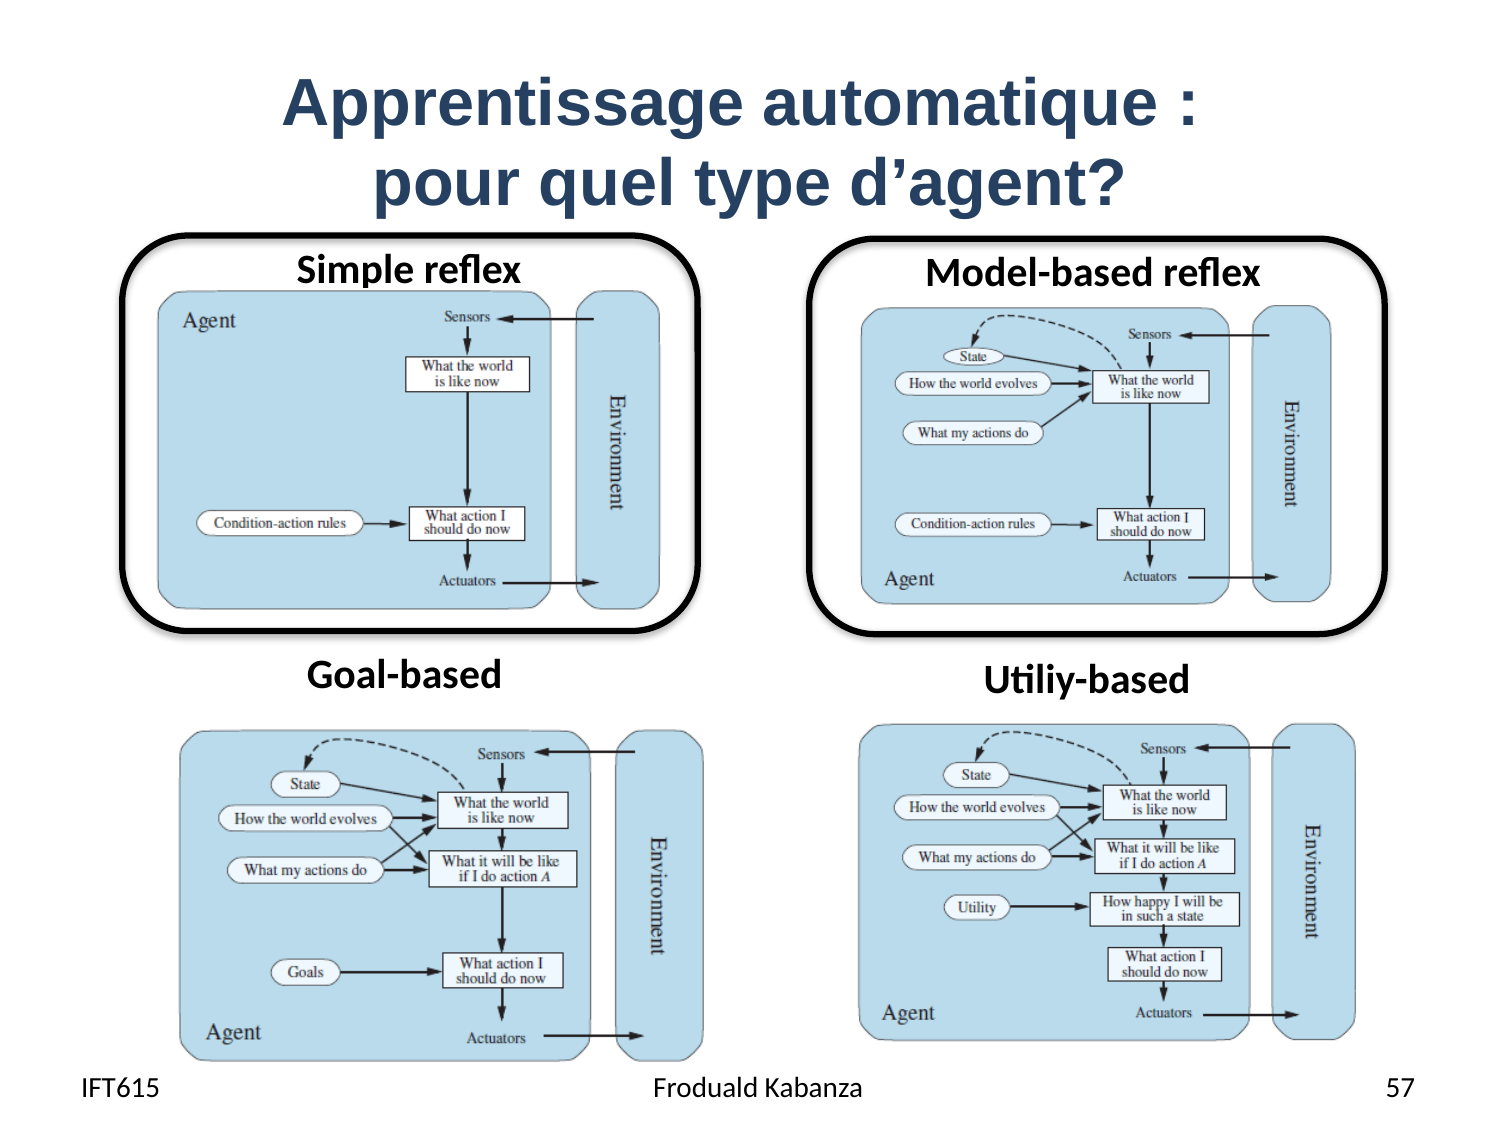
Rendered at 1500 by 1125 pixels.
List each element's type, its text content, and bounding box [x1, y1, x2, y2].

picture [852, 719, 1361, 1044]
slide_number 57 [1080, 1056, 1431, 1117]
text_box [121, 235, 1385, 635]
picture [153, 288, 665, 612]
text_box Utiliy-based [968, 645, 1206, 709]
picture [852, 304, 1335, 608]
title Apprentissage automatique : pour quel type d’agent? [75, 45, 1425, 233]
picture [172, 726, 708, 1066]
slide_number IFT615 [66, 1056, 356, 1117]
footer Froduald Kabanza [520, 1056, 996, 1117]
text_box Goal-based [292, 644, 518, 705]
